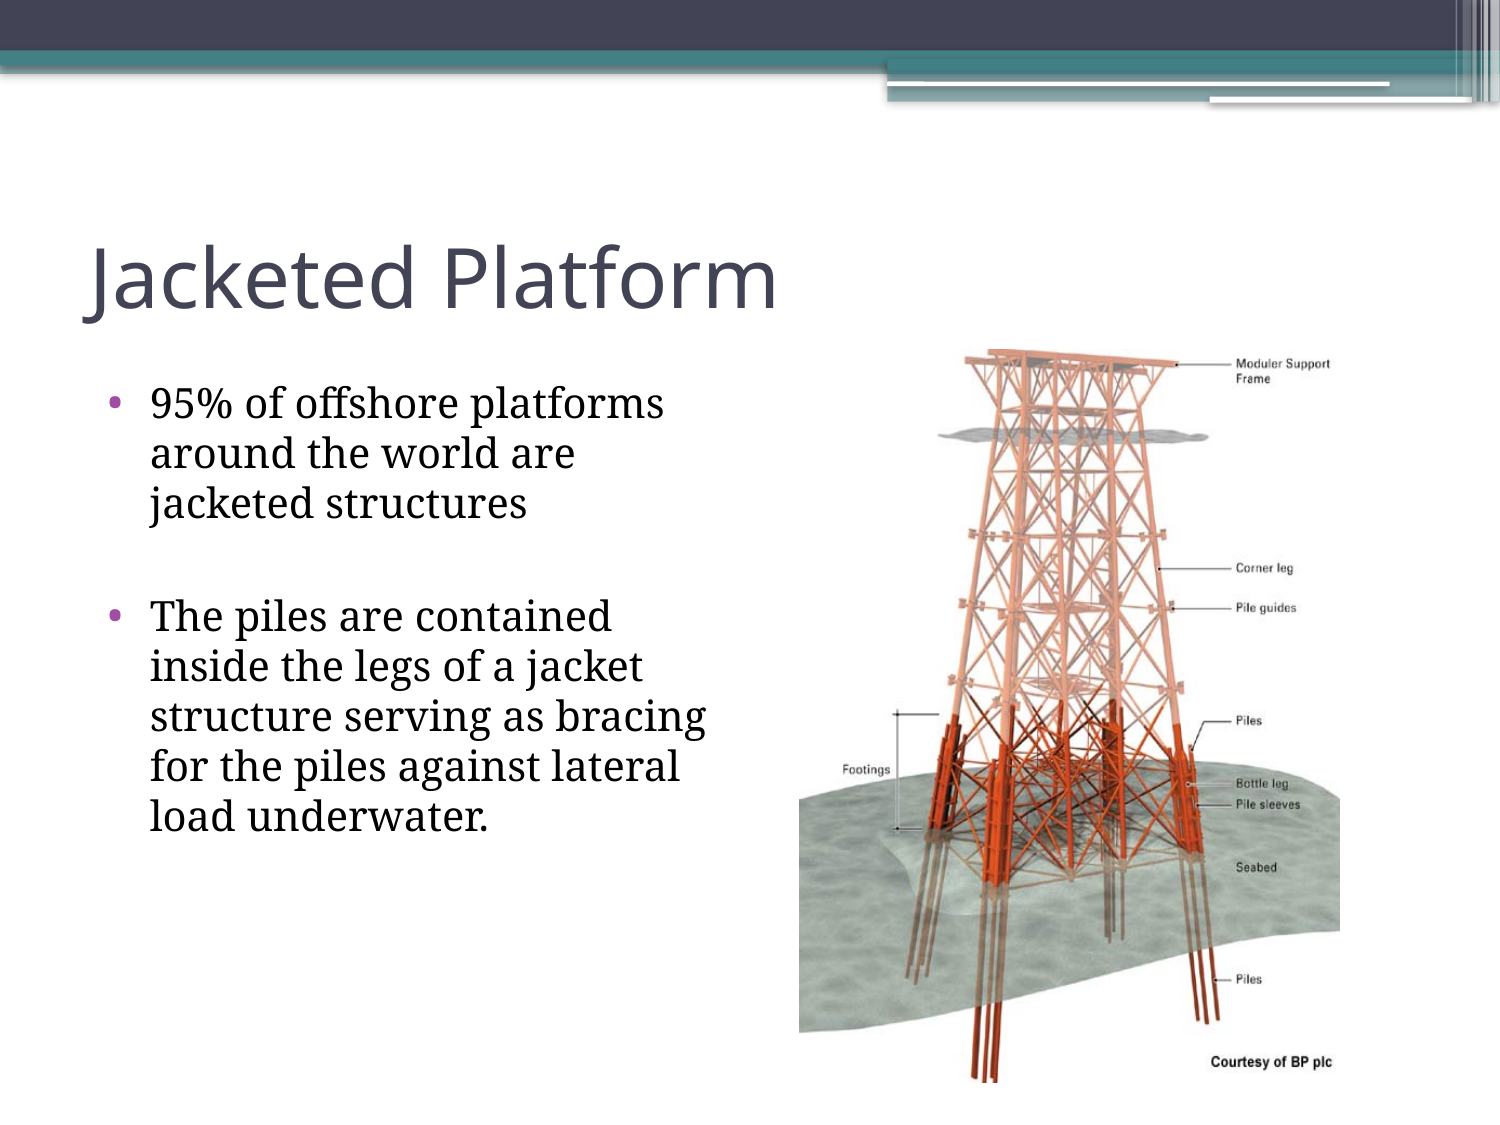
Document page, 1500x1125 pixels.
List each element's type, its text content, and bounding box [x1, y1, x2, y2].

picture [798, 349, 1340, 1083]
title Jacketed Platform [75, 187, 1425, 363]
list 95% of offshore platforms around the world are jacketed structures The piles are contained inside the legs of a jacket structure serving as bracing for the piles against lateral load underwater. [75, 368, 738, 1112]
